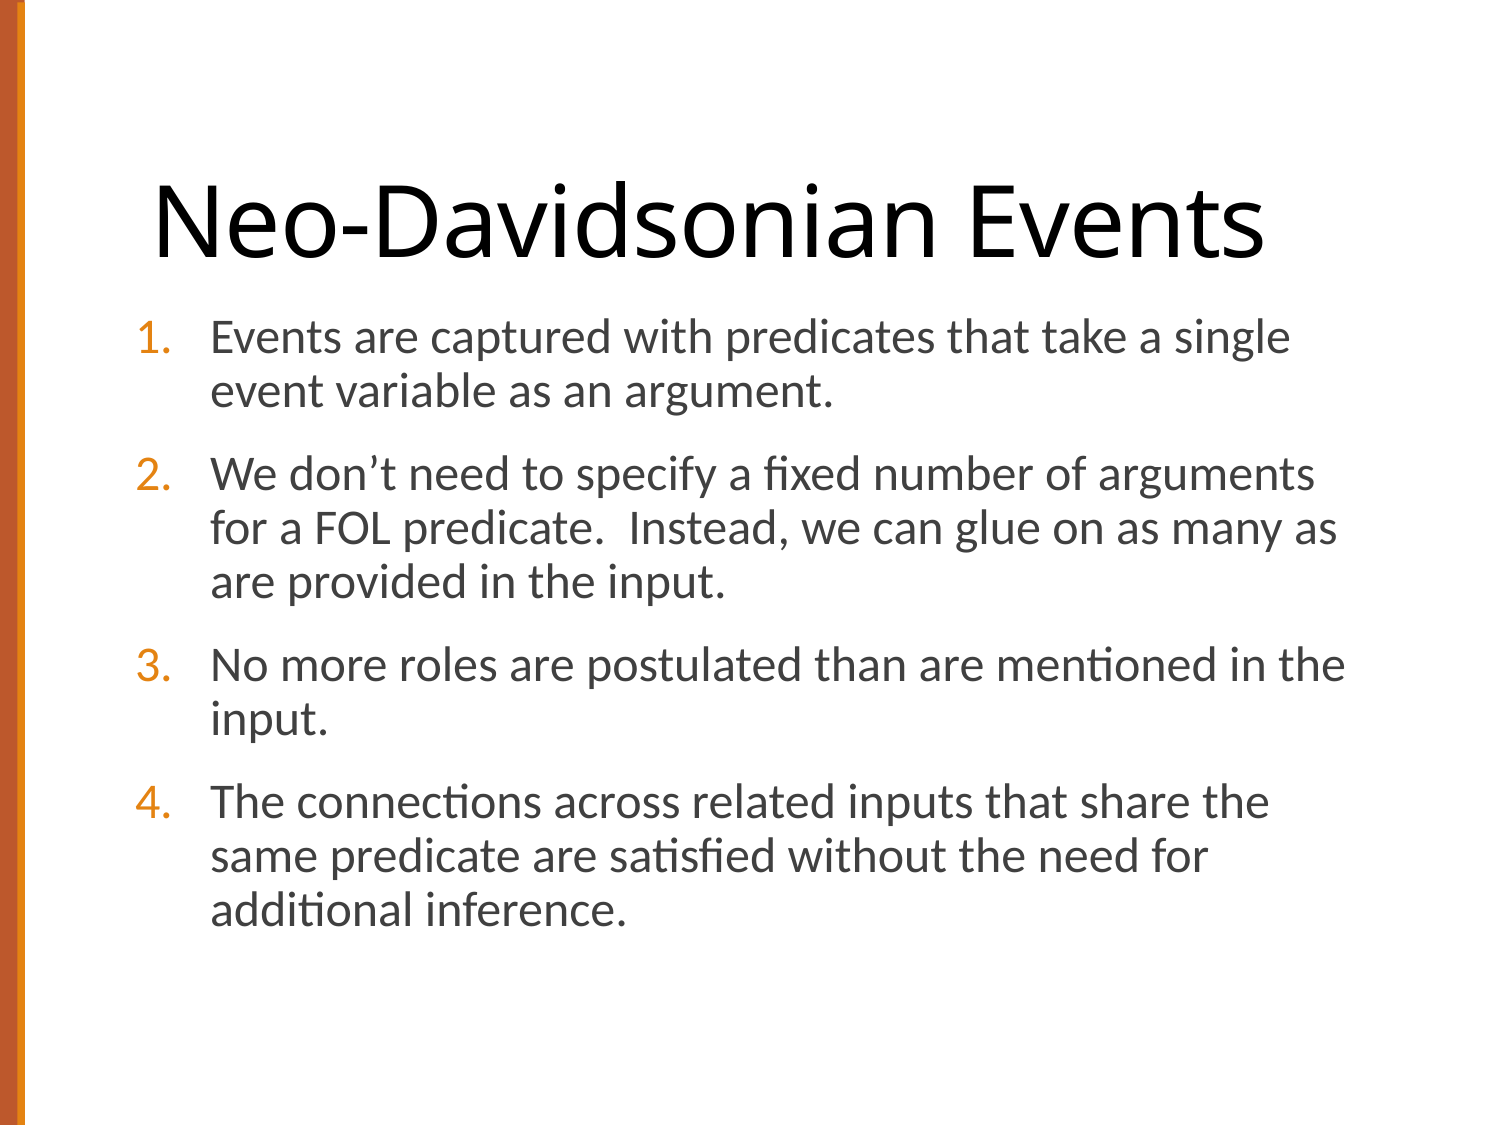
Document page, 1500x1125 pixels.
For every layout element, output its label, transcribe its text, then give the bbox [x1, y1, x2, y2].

title Neo-Davidsonian Events [135, 47, 1373, 285]
list Events are captured with predicates that take a single event variable as an argument. We don’t need to specify a fixed number of arguments for a FOL predicate. Instead, we can glue on as many as are provided in the input. No more roles are postulated than are mentioned in the input. The connections across related inputs that share the same predicate are satisfied without the need for additional inference. [135, 302, 1373, 963]
